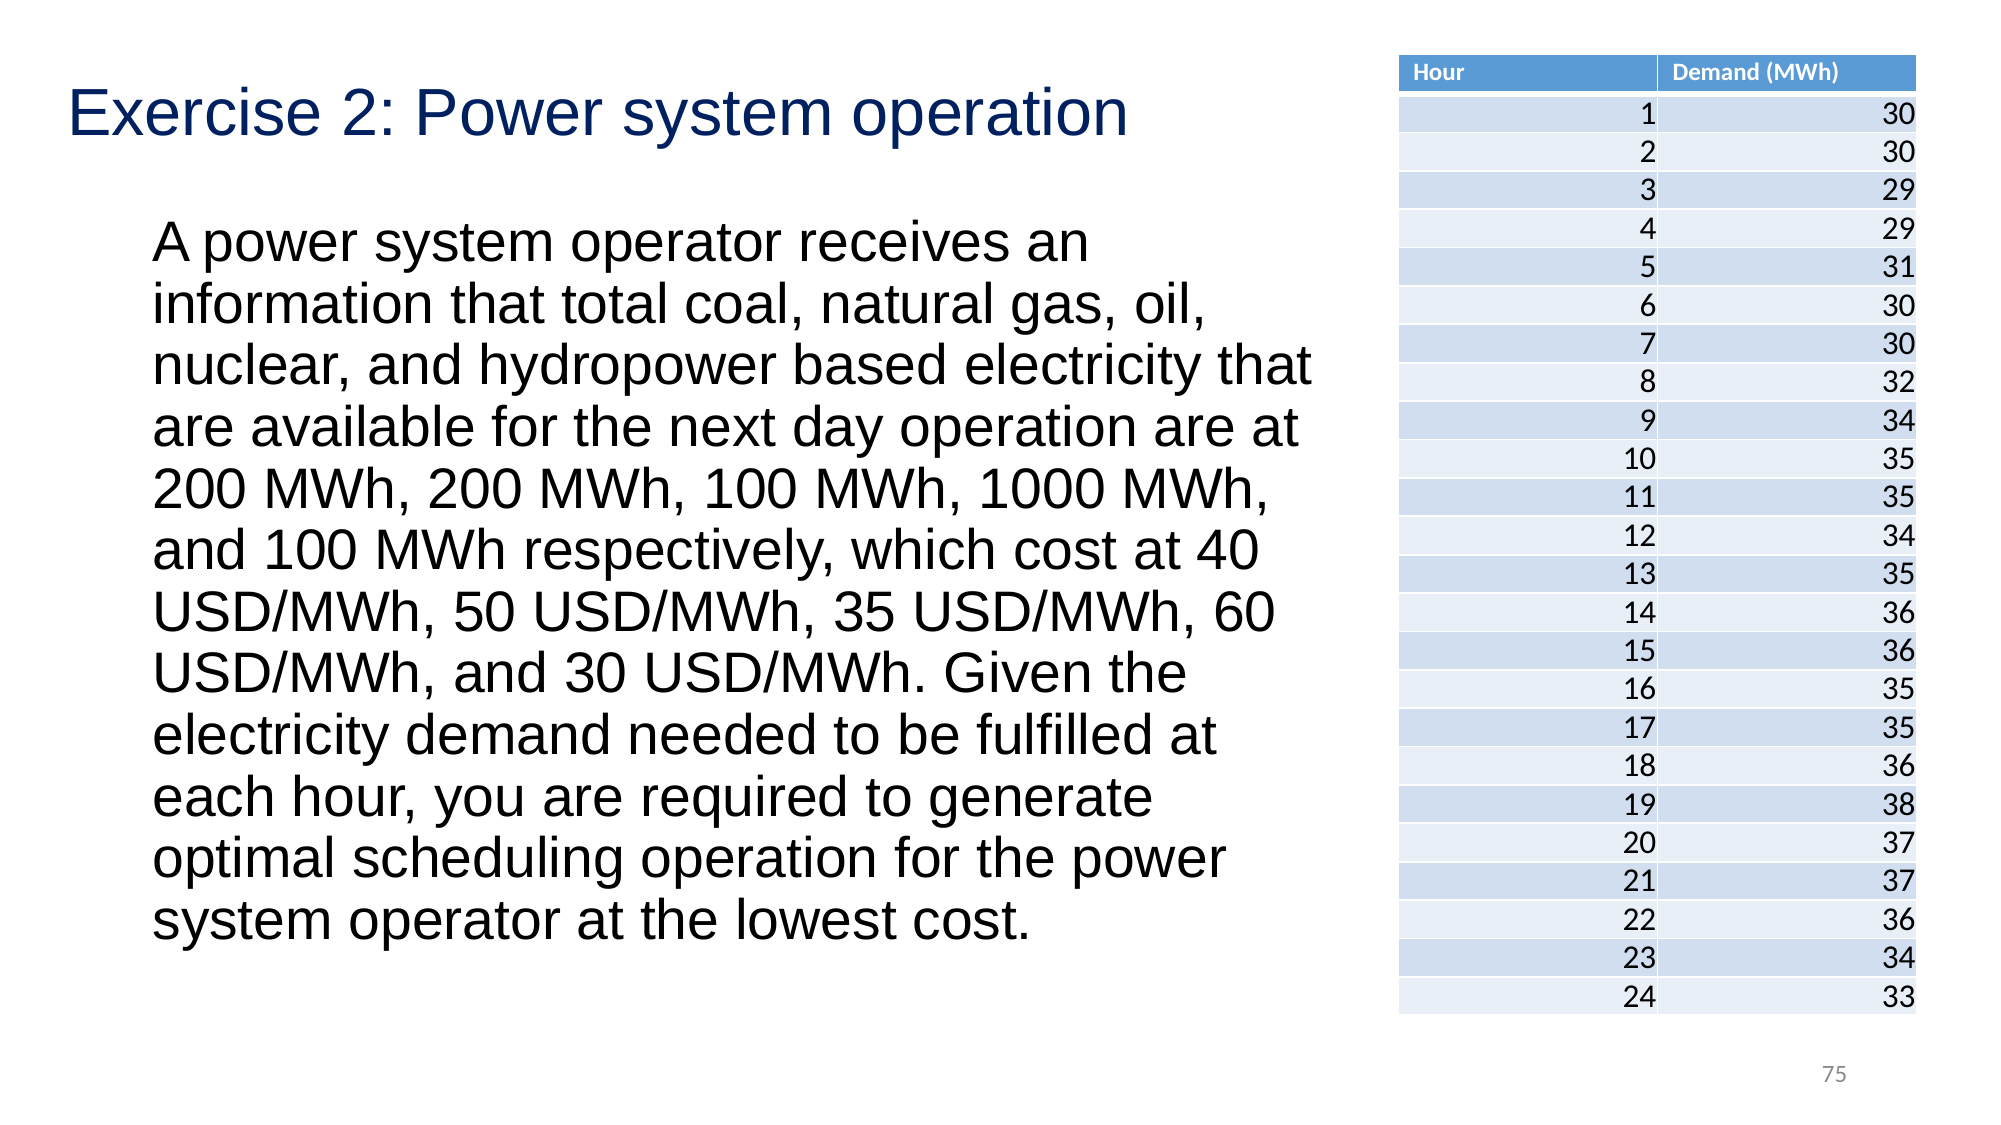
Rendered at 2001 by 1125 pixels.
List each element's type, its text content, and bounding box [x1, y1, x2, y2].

list A power system operator receives an information that total coal, natural gas, oil, nuclear, and hydropower based electricity that are available for the next day operation are at 200 MWh, 200 MWh, 100 MWh, 1000 MWh, and 100 MWh respectively, which cost at 40 USD/MWh, 50 USD/MWh, 35 USD/MWh, 60 USD/MWh, and 30 USD/MWh. Given the electricity demand needed to be fulfilled at each hour, you are required to generate optimal scheduling operation for the power system operator at the lowest cost. [137, 223, 1330, 1014]
table_header Demand (MWh) [1658, 55, 1916, 91]
table_cell 36 [1658, 901, 1916, 938]
table_cell 32 [1658, 364, 1916, 400]
table_cell 16 [1399, 671, 1657, 707]
table_cell 3 [1399, 172, 1657, 208]
table_cell 36 [1658, 632, 1916, 669]
table_cell 29 [1658, 210, 1916, 247]
table_cell 13 [1399, 556, 1657, 592]
table_cell 21 [1399, 863, 1657, 899]
table_cell 37 [1658, 863, 1916, 899]
table_cell 15 [1399, 632, 1657, 669]
table_cell 14 [1399, 594, 1657, 631]
table_cell 1 [1399, 97, 1657, 132]
table_cell 30 [1658, 133, 1916, 170]
table_cell 20 [1399, 824, 1657, 861]
table_cell 10 [1399, 440, 1657, 477]
table_cell 35 [1658, 671, 1916, 707]
table_cell 29 [1658, 172, 1916, 208]
table_cell 12 [1399, 517, 1657, 554]
table_cell 31 [1658, 248, 1916, 285]
table_cell 19 [1399, 786, 1657, 822]
table_cell 30 [1658, 287, 1916, 323]
table_cell 35 [1658, 440, 1916, 477]
table_cell 7 [1399, 325, 1657, 362]
table_cell 23 [1399, 939, 1657, 976]
table_cell 35 [1658, 556, 1916, 592]
table_cell 33 [1658, 978, 1916, 1014]
table_cell 17 [1399, 709, 1657, 746]
table_cell 18 [1399, 747, 1657, 784]
table_cell 35 [1658, 479, 1916, 515]
table_cell 4 [1399, 210, 1657, 247]
table_cell 36 [1658, 594, 1916, 631]
table_cell 36 [1658, 747, 1916, 784]
table_cell 34 [1658, 402, 1916, 439]
text_box Exercise 2: Power system operation [52, 4, 1778, 223]
table_cell 8 [1399, 364, 1657, 400]
table_cell 24 [1399, 978, 1657, 1014]
table_cell 11 [1399, 479, 1657, 515]
table_cell 2 [1399, 133, 1657, 170]
table_cell 34 [1658, 517, 1916, 554]
table_cell 35 [1658, 709, 1916, 746]
table_cell 30 [1658, 325, 1916, 362]
table_cell 34 [1658, 939, 1916, 976]
table_cell 9 [1399, 402, 1657, 439]
table_cell 38 [1658, 786, 1916, 822]
table_cell 22 [1399, 901, 1657, 938]
table_cell 5 [1399, 248, 1657, 285]
slide_number 75 [1412, 1042, 1863, 1103]
table_cell 37 [1658, 824, 1916, 861]
table_header Hour [1399, 55, 1657, 91]
table_cell 6 [1399, 287, 1657, 323]
table_cell 30 [1658, 97, 1916, 132]
